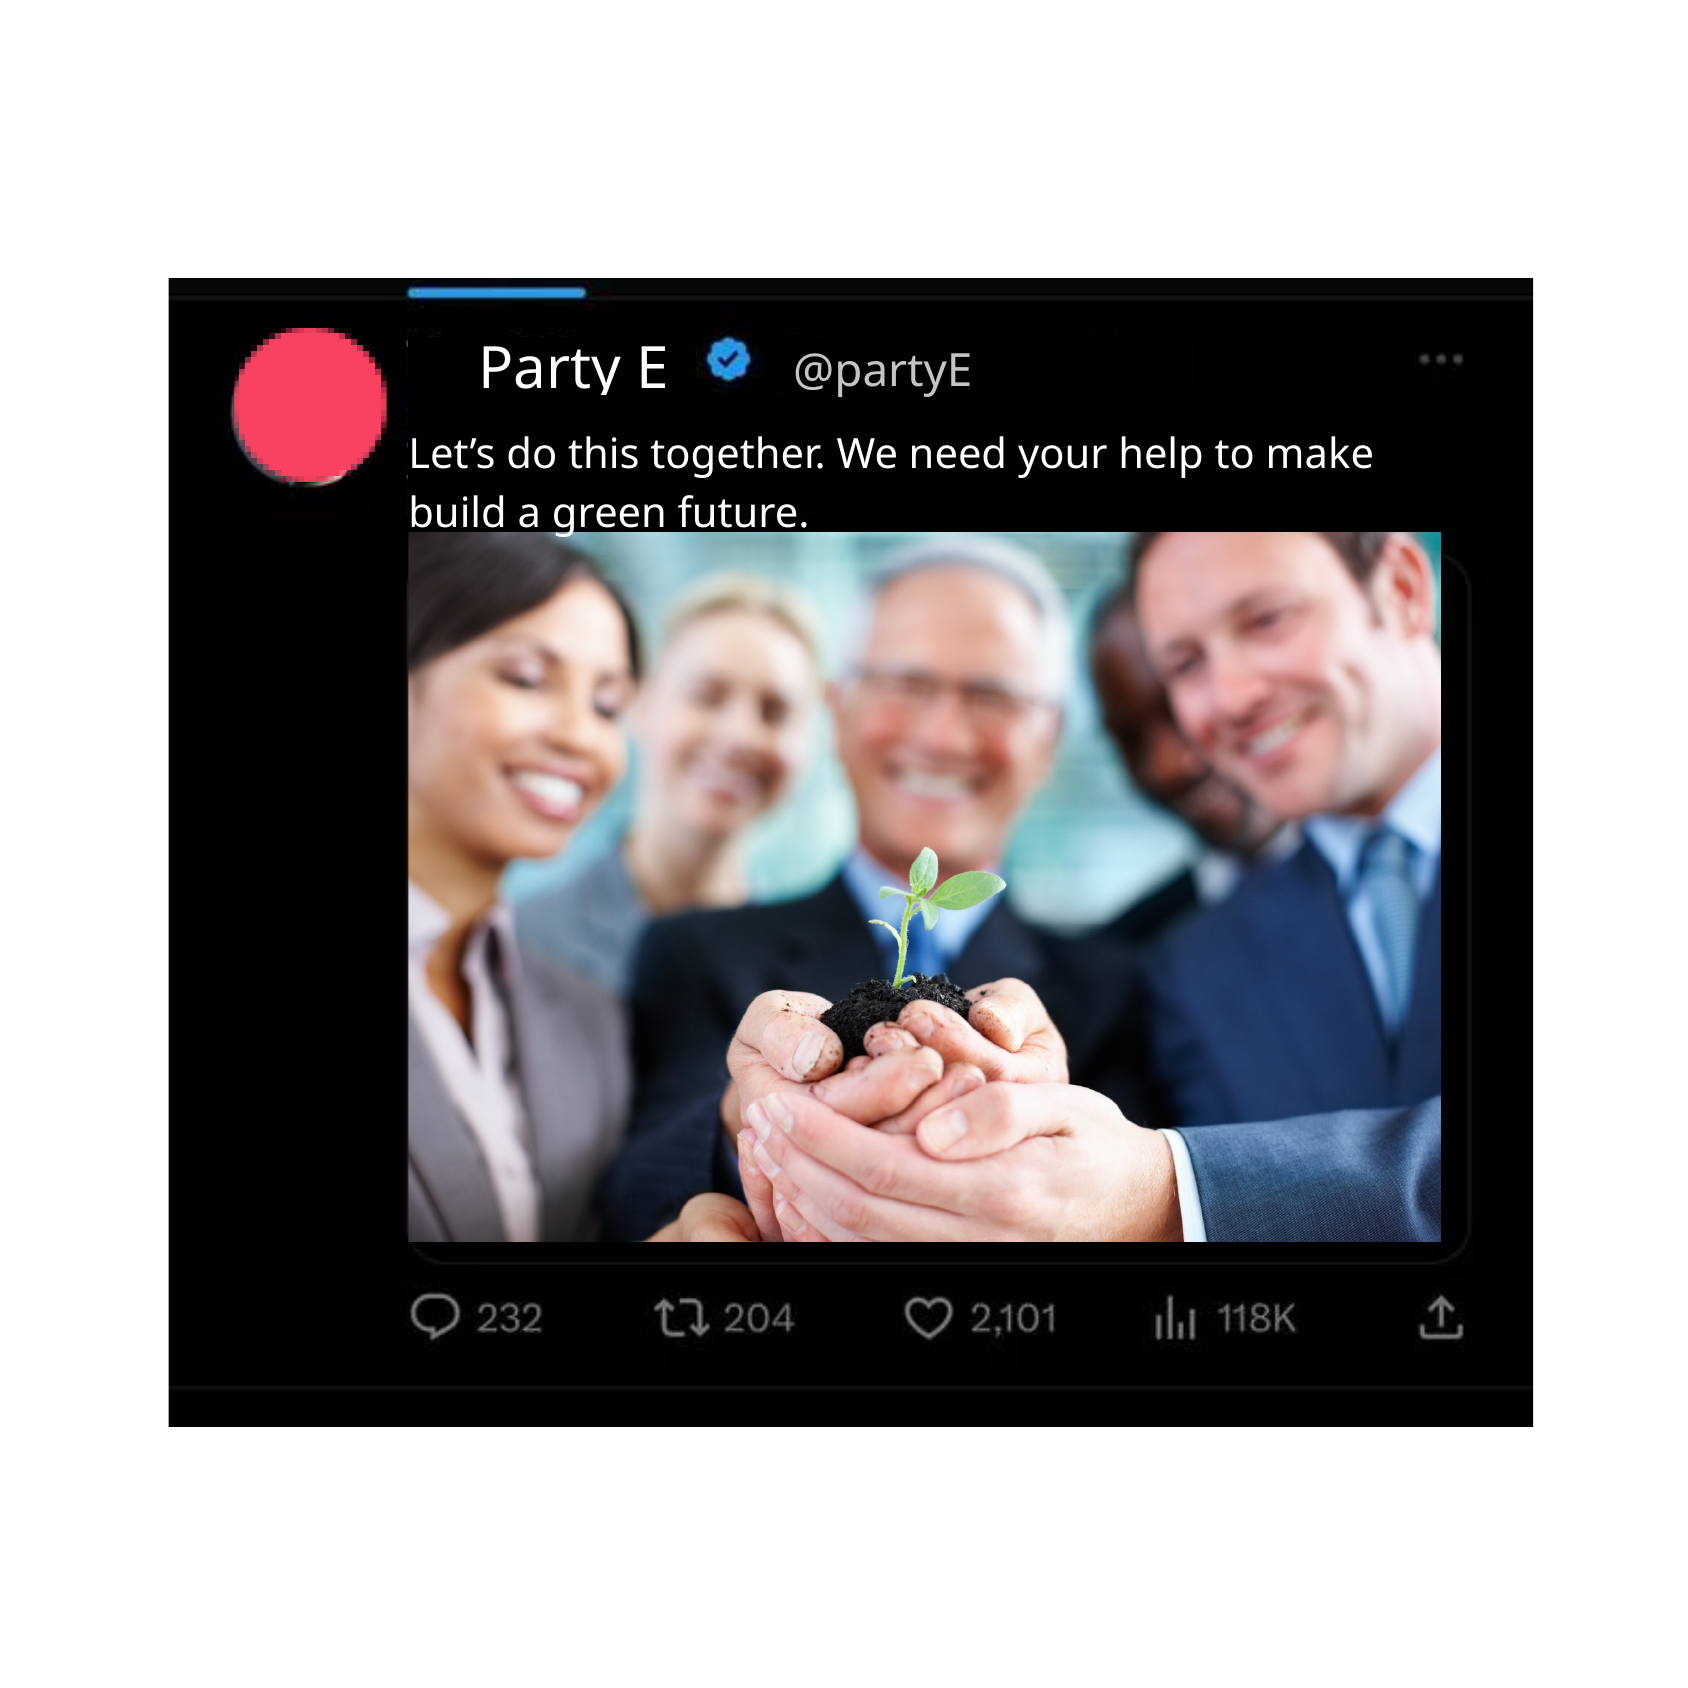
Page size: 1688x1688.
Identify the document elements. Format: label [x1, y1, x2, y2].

text_box [408, 325, 1442, 533]
text_box [168, 278, 1534, 1428]
text_box [234, 328, 387, 482]
text_box [408, 540, 1441, 1242]
